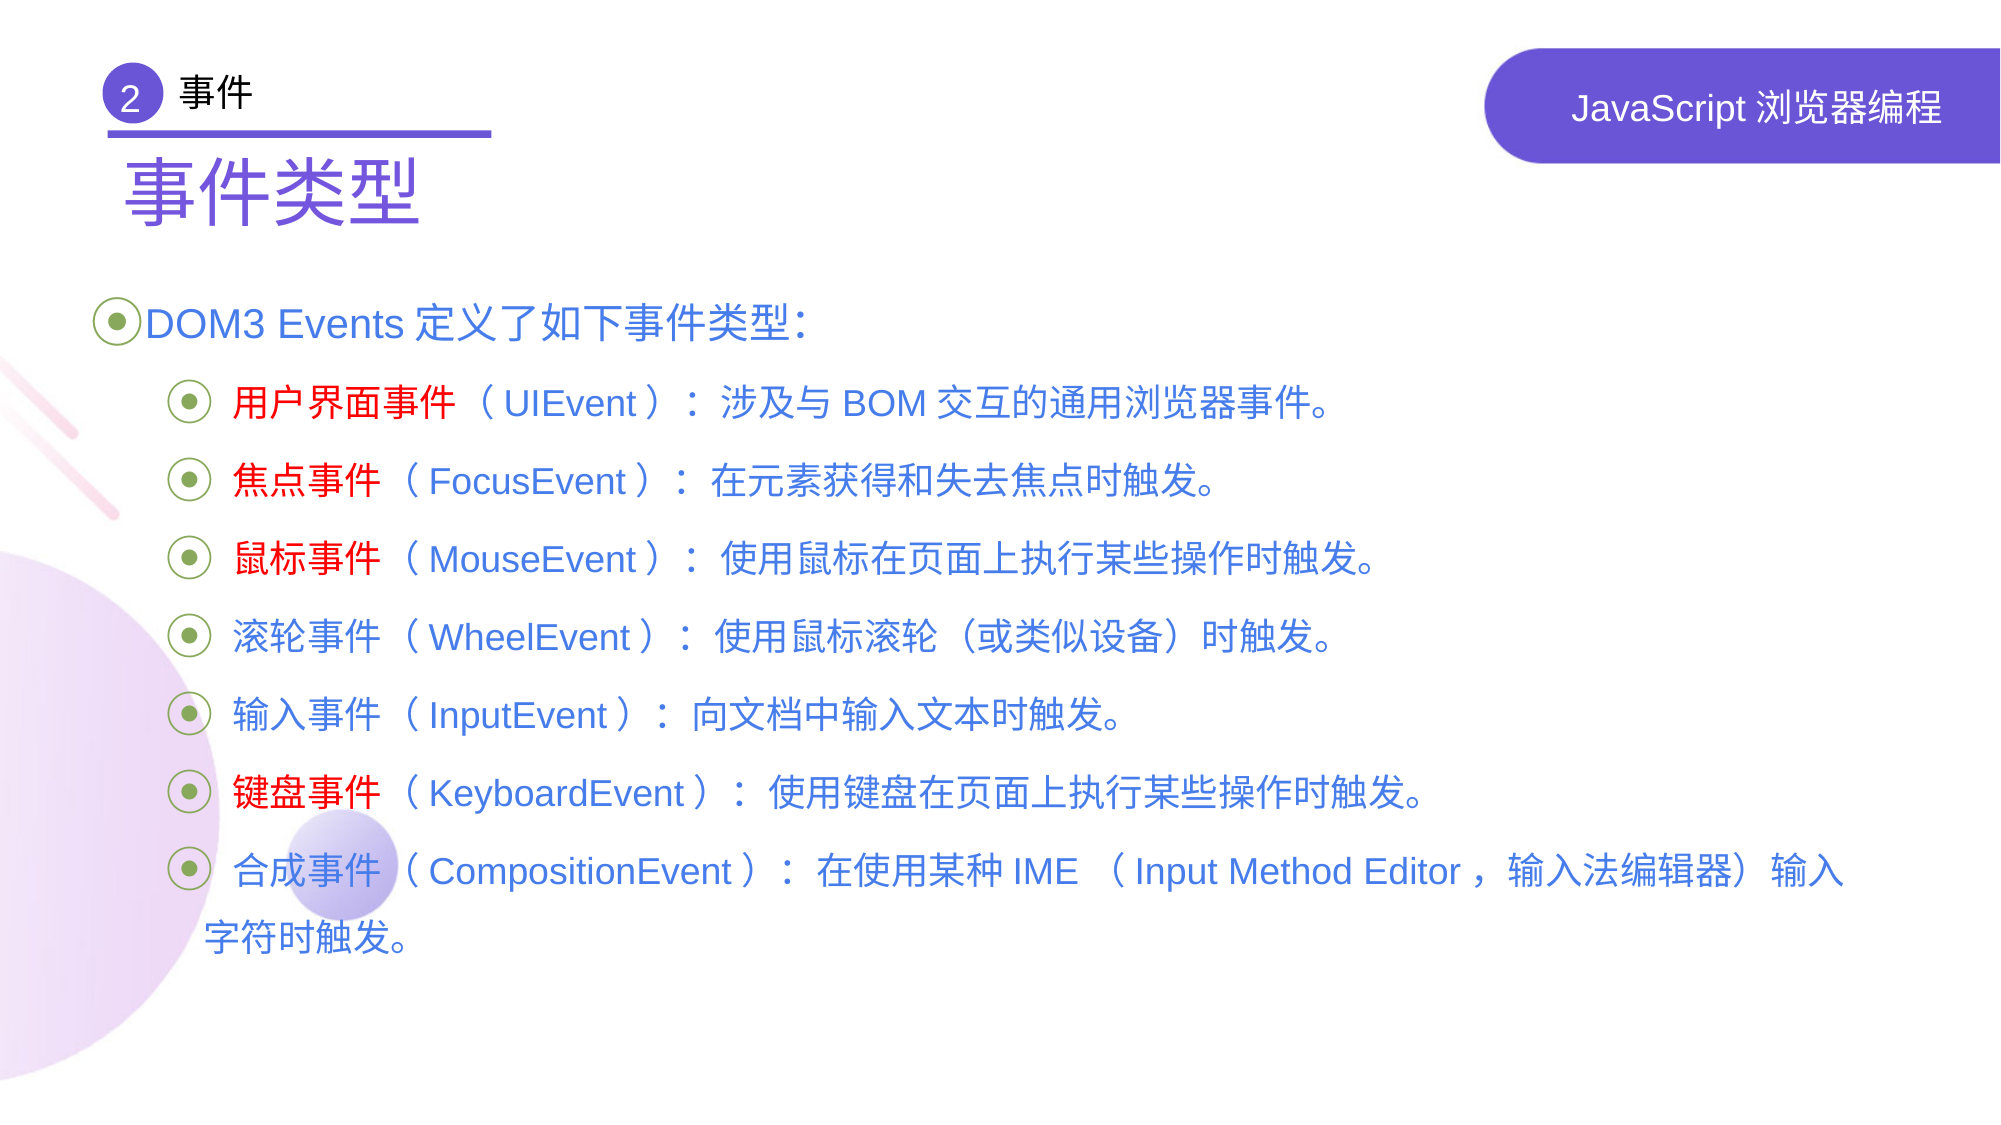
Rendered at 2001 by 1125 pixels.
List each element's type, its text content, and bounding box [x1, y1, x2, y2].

picture [0, 0, 2001, 1125]
title JavaScript浏览器编程 [1556, 73, 1962, 137]
list DOM3 Events定义了如下事件类型： 用户界面事件（UIEvent）：涉及与BOM交互的通用浏览器事件。 焦点事件（FocusEvent）：在元素获得和失去焦点时触发。 鼠标事件（MouseEvent）：使用鼠标在页面上执行某些操作时触发。 滚轮事件（WheelEvent）：使用鼠标滚轮（或类似设备）时触发。 输入事件（InputEvent）：向文档中输入文本时触发。 键盘事件（KeyboardEvent）：使用键盘在页面上执行某些操作时触发。 合成事件（CompositionEvent）：在使用某种IME（Input Method Editor，输入法编辑器）输入字符时触发。 [75, 263, 1875, 1065]
list 2 [104, 72, 181, 129]
list 事件类型 [107, 148, 1417, 237]
list 事件 [163, 66, 794, 127]
